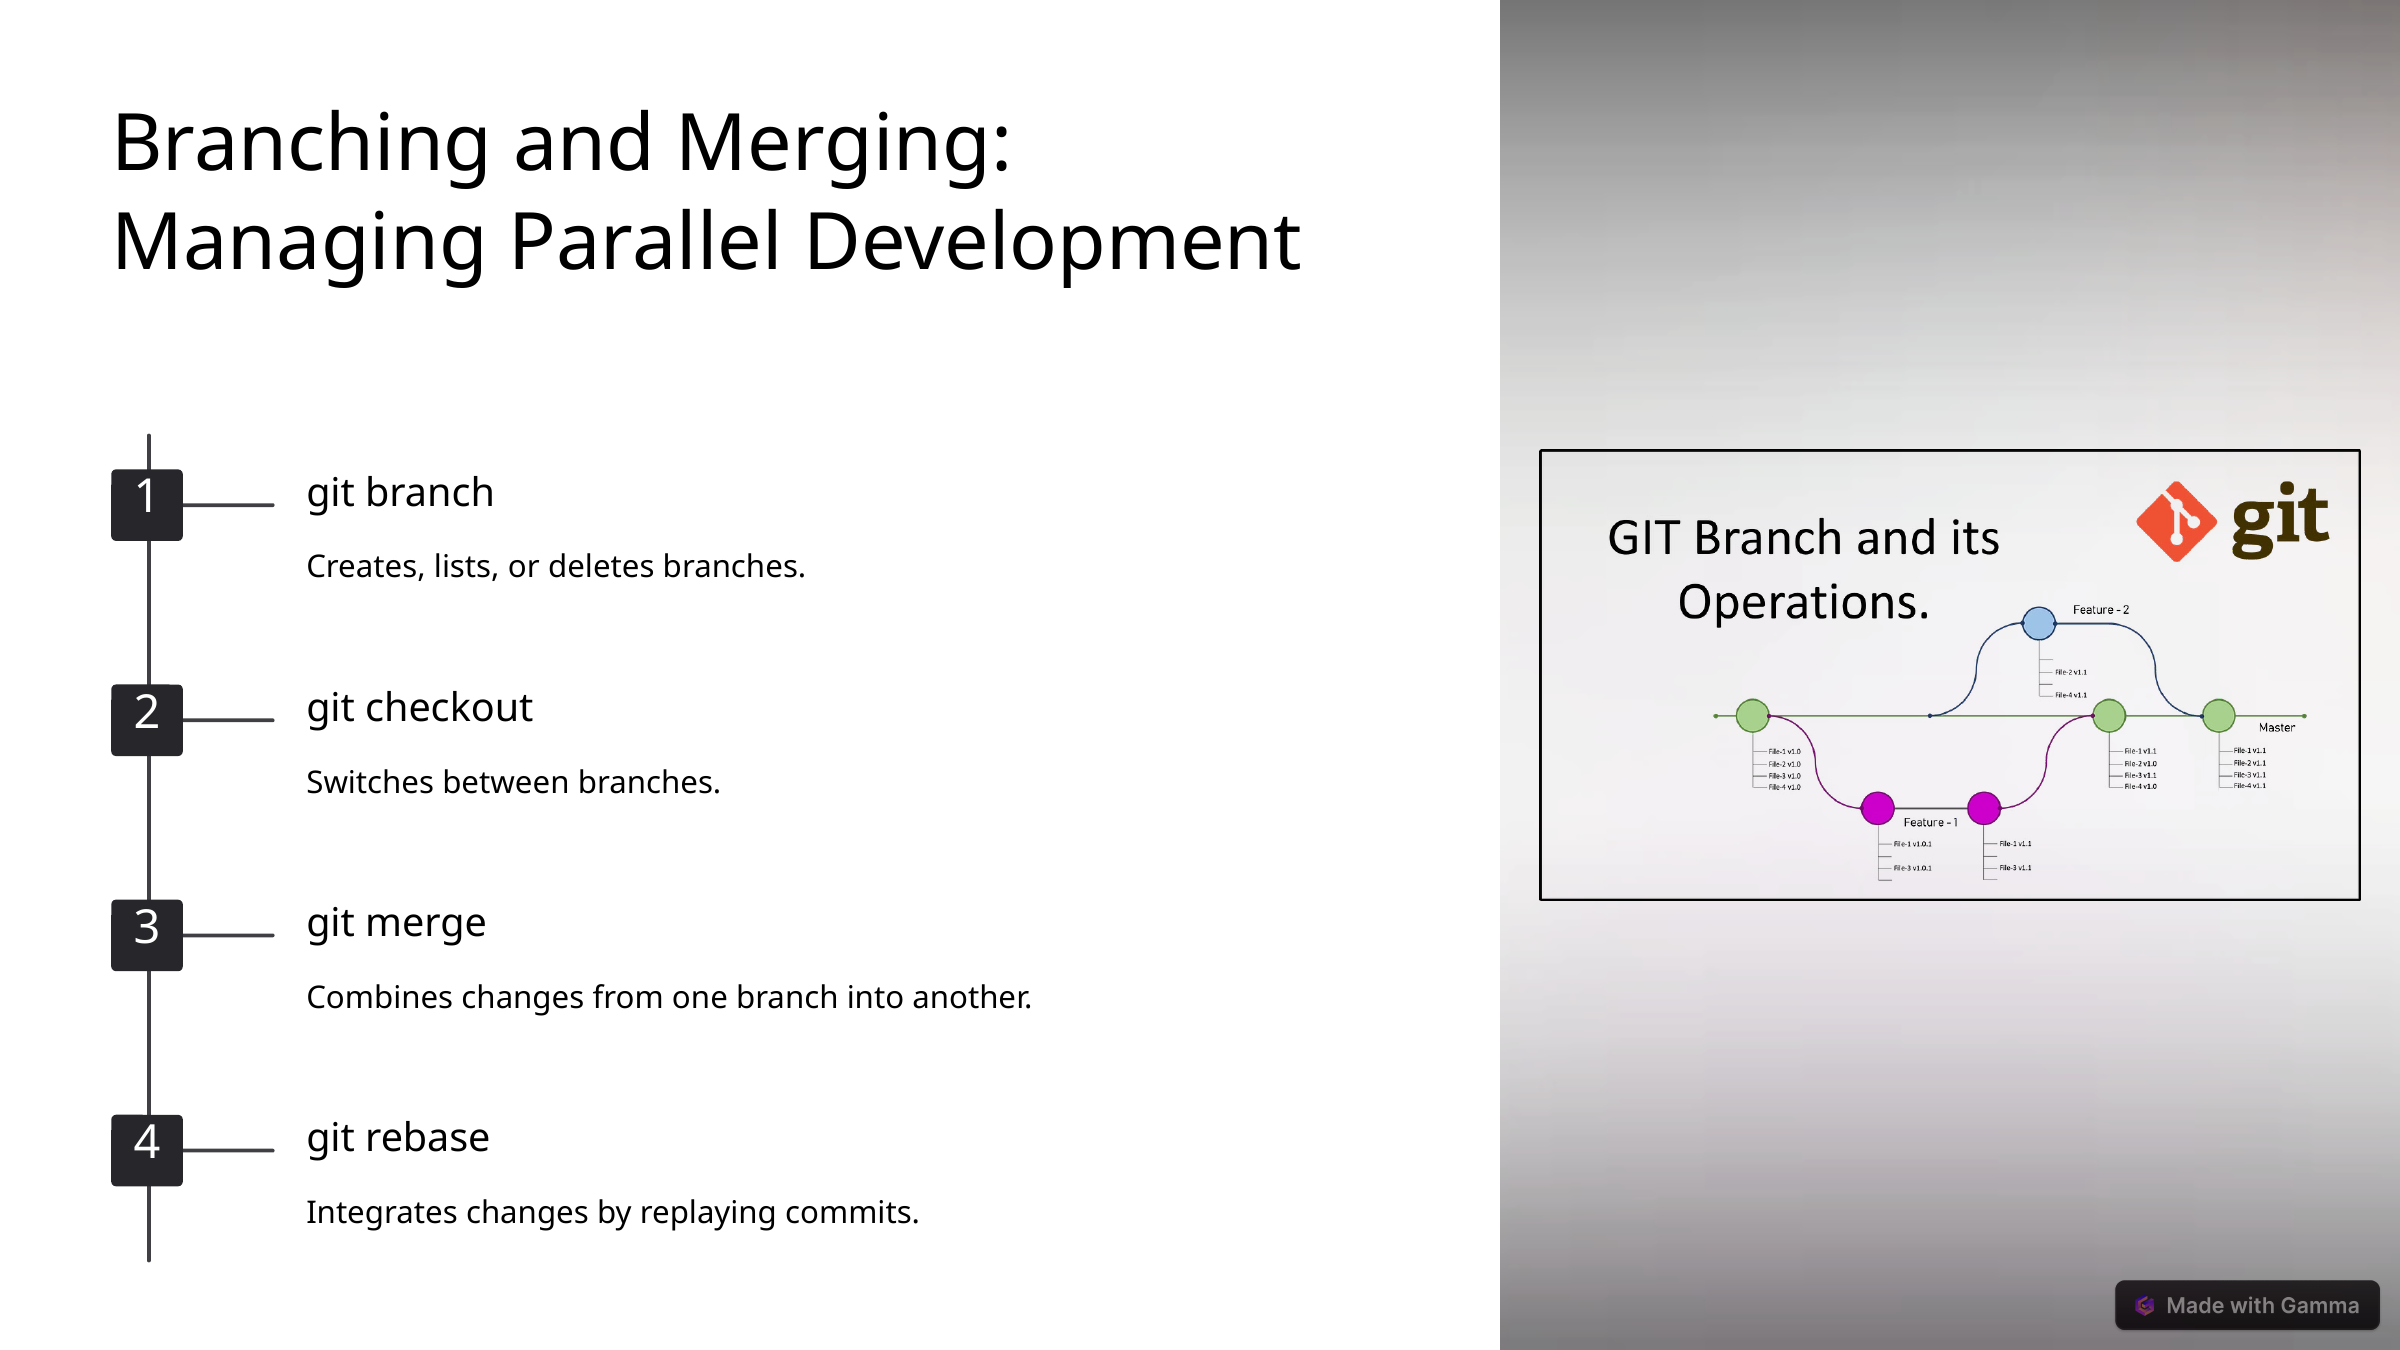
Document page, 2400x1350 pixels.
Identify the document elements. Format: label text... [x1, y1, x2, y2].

text_box Switches between branches. [306, 749, 1389, 801]
text_box [183, 1148, 275, 1153]
text_box Integrates changes by replaying commits. [306, 1179, 1389, 1231]
text_box [111, 1114, 183, 1187]
text_box [147, 541, 151, 684]
text_box [111, 899, 183, 972]
text_box 4 [123, 1120, 171, 1181]
text_box [111, 684, 183, 757]
text_box [147, 433, 151, 469]
text_box 2 [123, 690, 171, 751]
text_box [147, 972, 151, 1114]
text_box [147, 1187, 151, 1263]
text_box 1 [123, 475, 171, 535]
text_box Branching and Merging: Managing Parallel Development [111, 87, 1389, 386]
text_box Combines changes from one branch into another. [306, 964, 1389, 1016]
text_box [111, 469, 183, 541]
text_box git merge [306, 895, 704, 946]
text_box [147, 757, 151, 899]
text_box [183, 933, 275, 938]
text_box git checkout [306, 680, 704, 731]
text_box git branch [306, 465, 704, 516]
text_box [183, 718, 275, 723]
text_box 3 [123, 905, 171, 966]
text_box [183, 503, 275, 508]
picture [1499, 0, 2400, 1350]
text_box Creates, lists, or deletes branches. [306, 534, 1389, 586]
text_box git rebase [306, 1110, 704, 1161]
